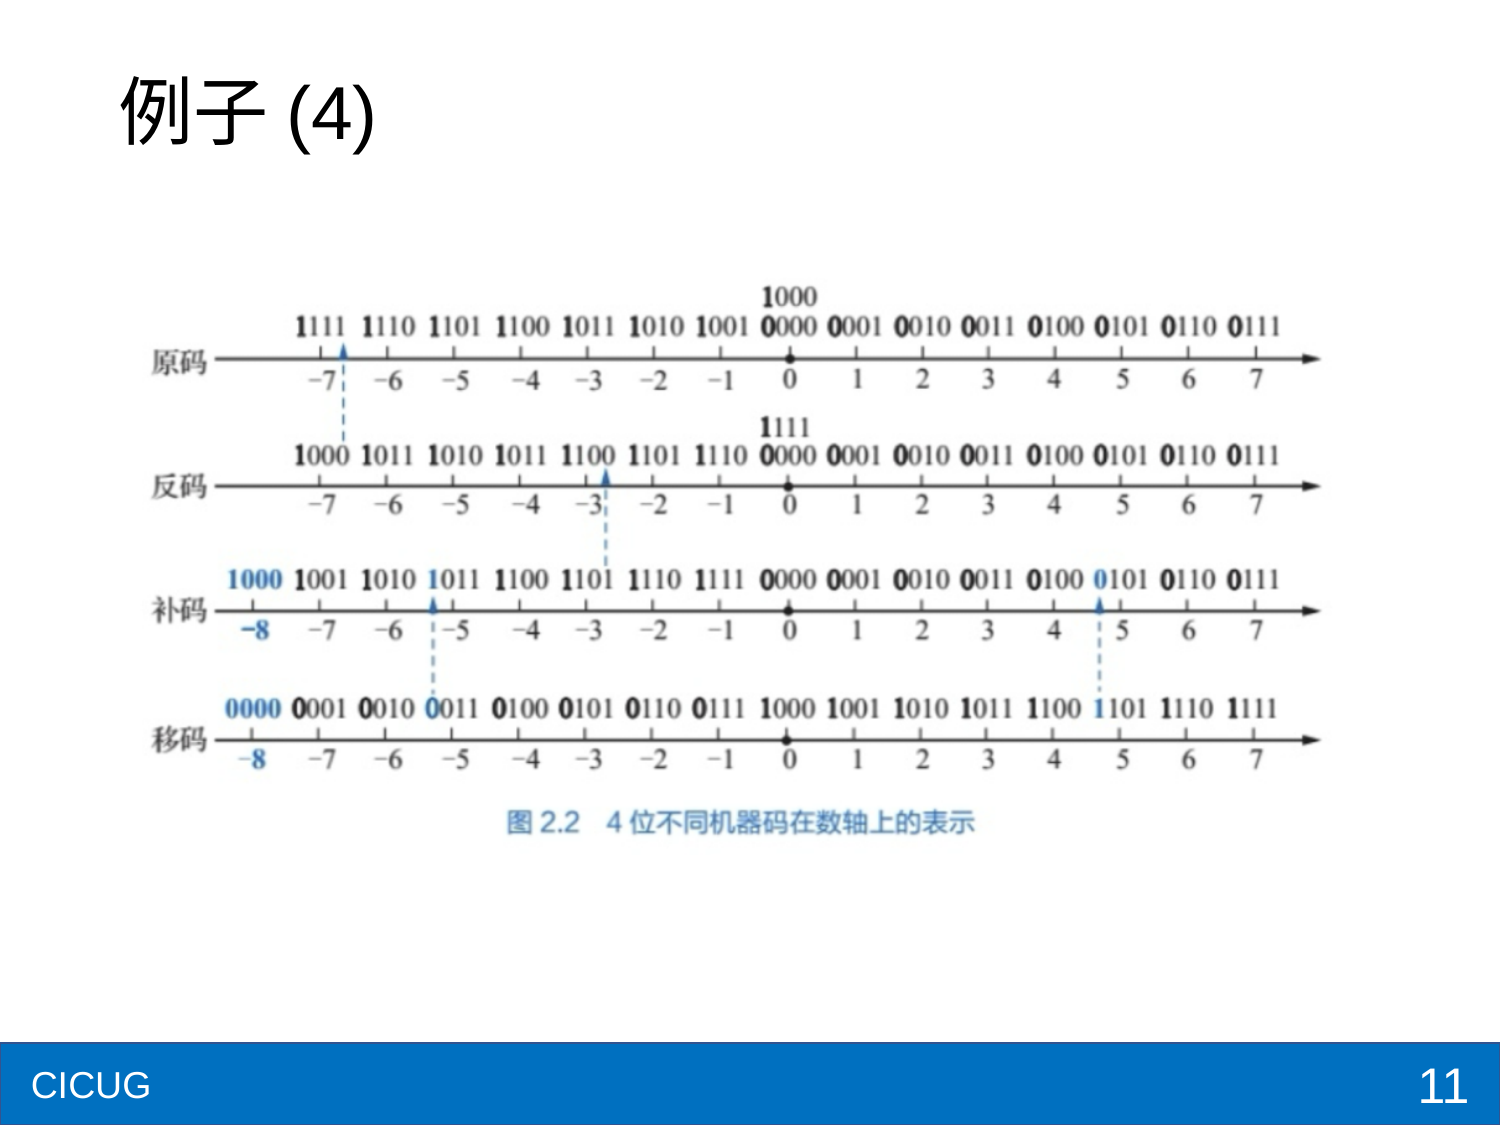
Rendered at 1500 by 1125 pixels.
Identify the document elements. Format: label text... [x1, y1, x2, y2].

title 例子(4) [103, 59, 1397, 171]
slide_number 11 [1147, 1054, 1485, 1114]
picture [120, 270, 1380, 855]
